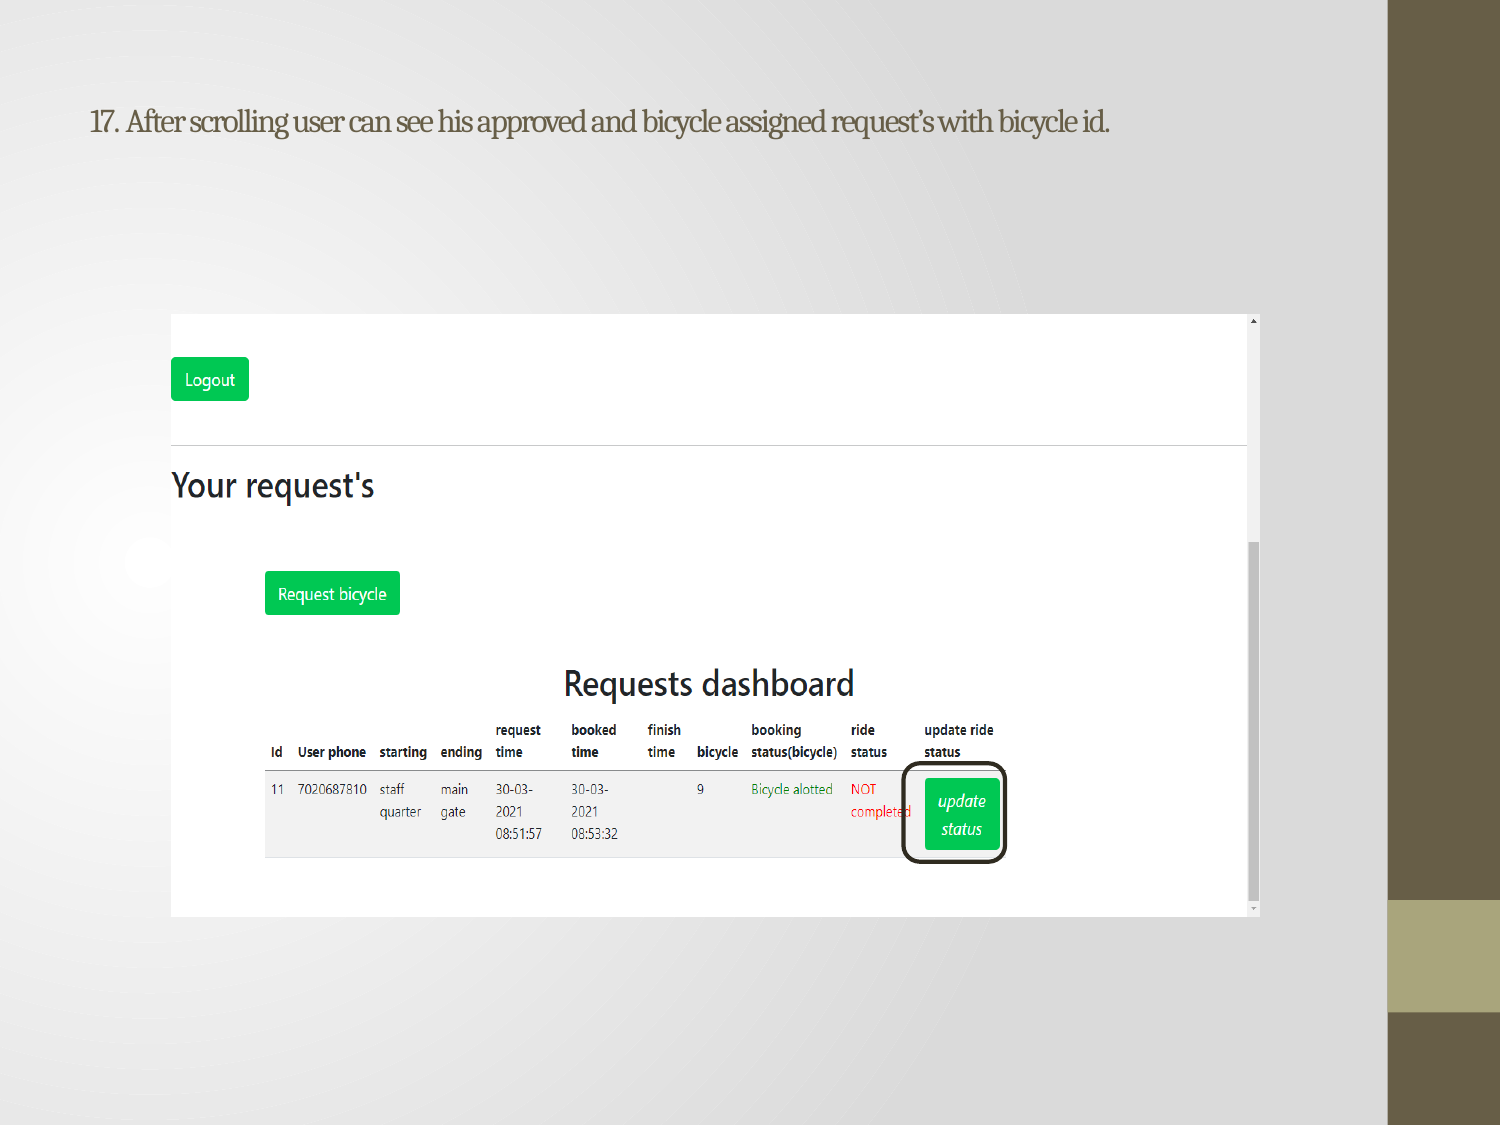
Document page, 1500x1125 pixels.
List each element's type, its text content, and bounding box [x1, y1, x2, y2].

title 17. After scrolling user can see his approved and bicycle assigned request’s with bicycle id. [75, 45, 1325, 233]
picture [170, 313, 1261, 918]
